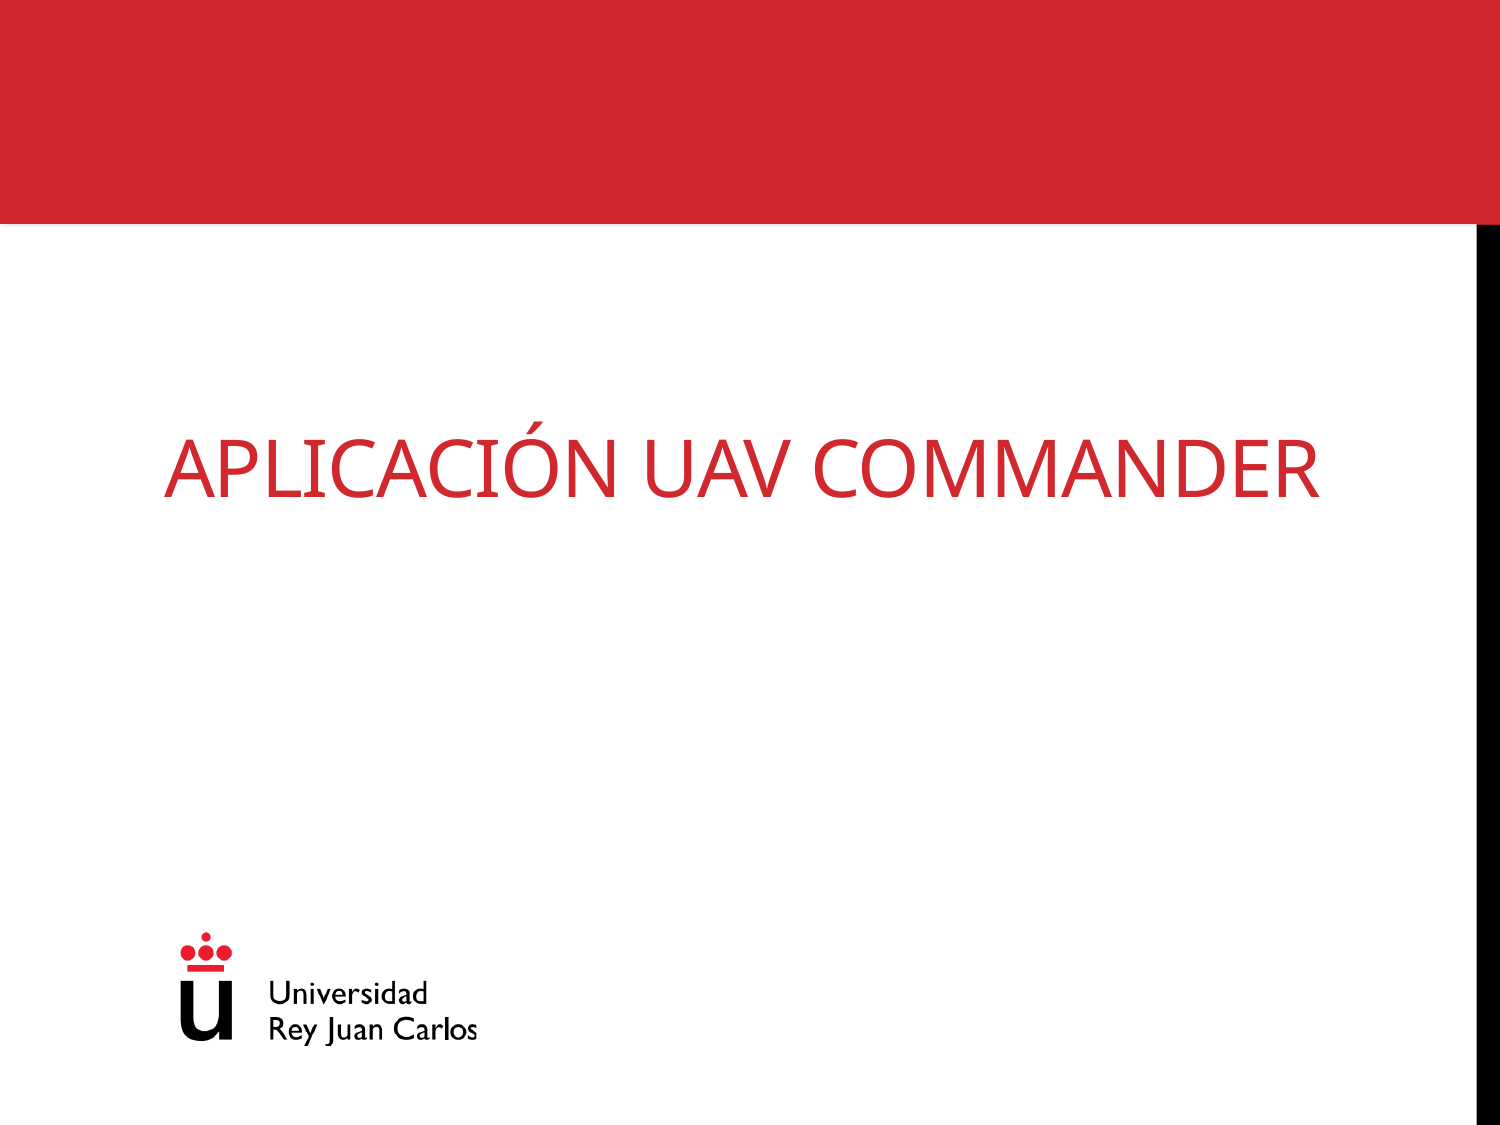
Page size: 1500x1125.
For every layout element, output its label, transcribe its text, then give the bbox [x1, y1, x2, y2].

text_box APLICACIÓN UAV COMMANDER [149, 318, 1382, 521]
picture [180, 931, 477, 1046]
text_box [0, 0, 1500, 225]
